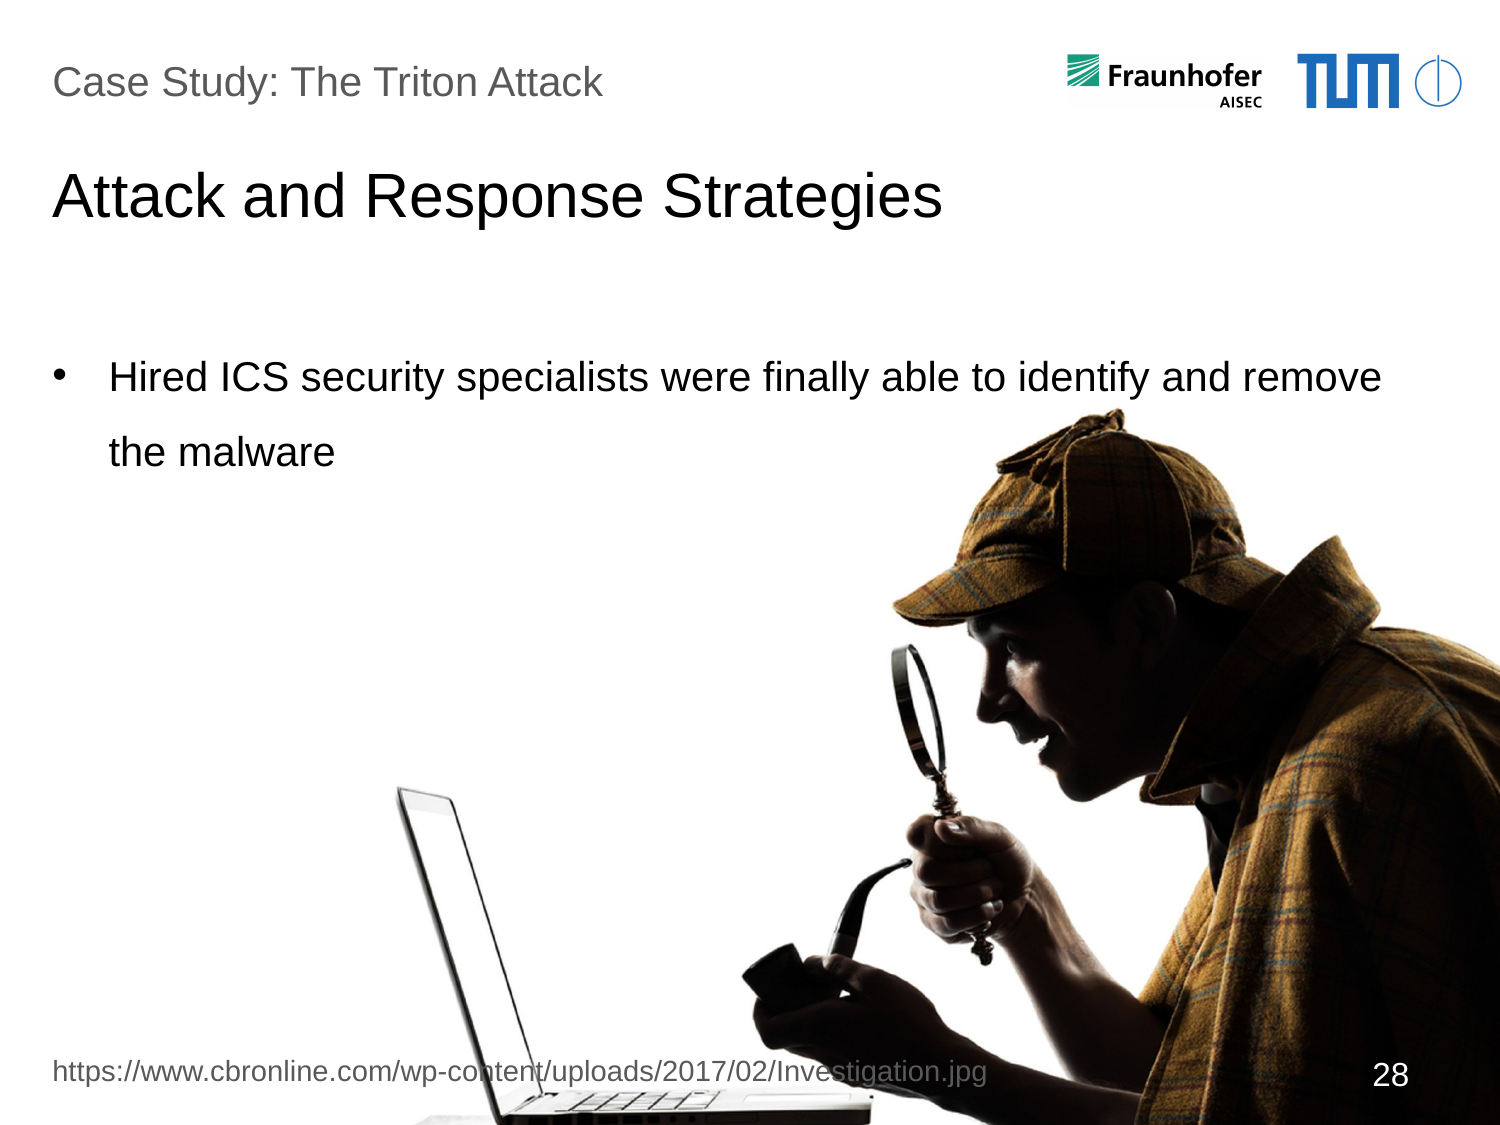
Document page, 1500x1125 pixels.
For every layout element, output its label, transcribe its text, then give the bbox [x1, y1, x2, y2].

list Hired ICS security specialists were finally able to identify and remove the malware [52, 324, 1449, 1003]
picture [1066, 53, 1263, 109]
text_box https://www.cbronline.com/wp-content/uploads/2017/02/Investigation.jpg [52, 1047, 236, 1088]
text_box Case Study: The Triton Attack [52, 37, 951, 105]
title Attack and Response Strategies [52, 162, 1449, 231]
picture [1296, 53, 1472, 109]
picture [241, 405, 1500, 1125]
